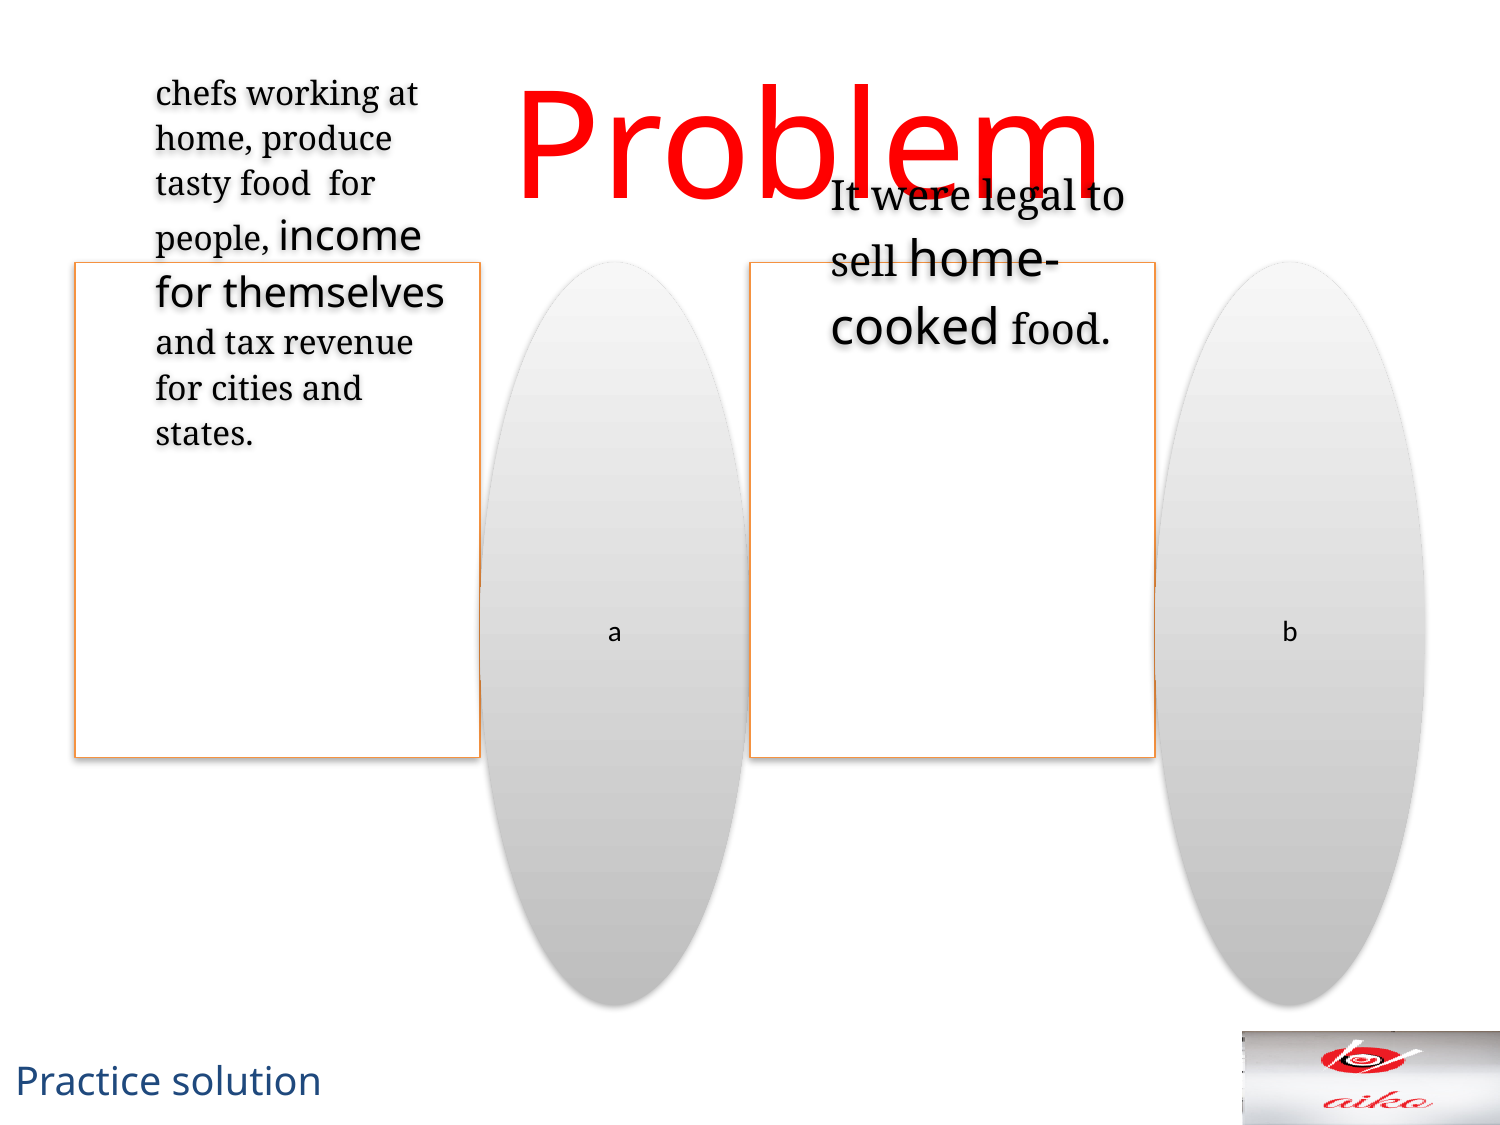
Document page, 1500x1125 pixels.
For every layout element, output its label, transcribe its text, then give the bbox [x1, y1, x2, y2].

title Problem [75, 45, 1425, 233]
picture [1241, 1031, 1500, 1125]
text_box Practice solution [0, 1042, 359, 1125]
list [74, 262, 1426, 1006]
